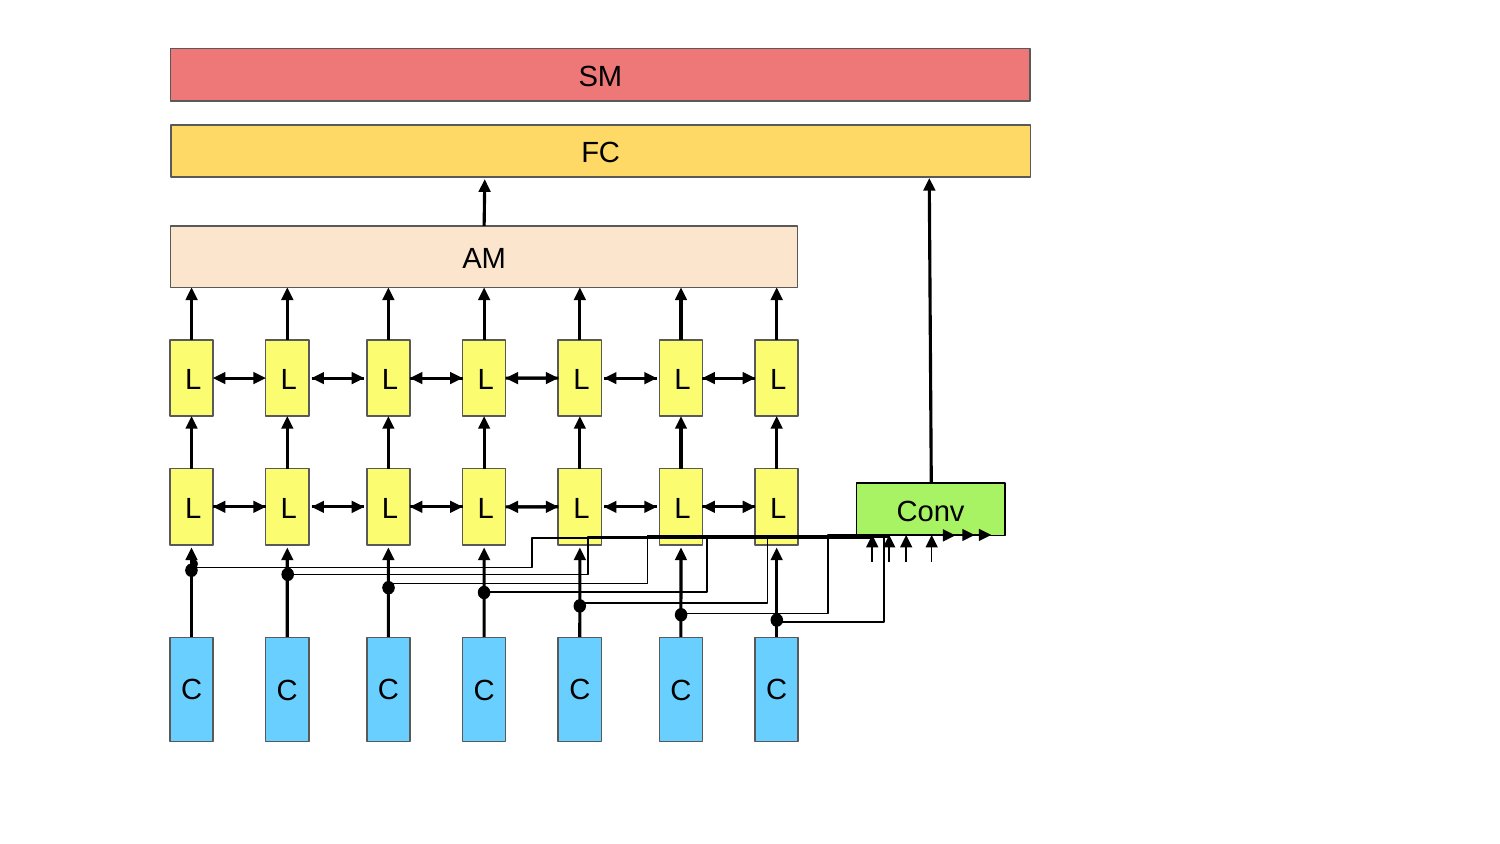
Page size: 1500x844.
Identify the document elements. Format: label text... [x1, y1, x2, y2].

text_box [680, 534, 775, 614]
text_box C [641, 656, 720, 725]
text_box L [265, 468, 309, 536]
text_box C [152, 655, 231, 723]
text_box L [265, 339, 309, 417]
text_box L [366, 468, 410, 534]
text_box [388, 535, 482, 584]
text_box C [445, 656, 524, 725]
text_box L [558, 339, 602, 417]
text_box C [248, 656, 327, 724]
text_box [659, 637, 703, 656]
text_box [755, 723, 799, 742]
text_box L [659, 468, 703, 532]
text_box L [169, 339, 214, 417]
text_box [366, 637, 410, 655]
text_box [776, 534, 992, 623]
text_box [287, 536, 385, 575]
text_box L [462, 339, 506, 417]
text_box [558, 637, 602, 655]
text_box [483, 535, 577, 593]
text_box [462, 725, 506, 742]
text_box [579, 535, 678, 603]
text_box L [558, 468, 602, 532]
text_box L [755, 339, 799, 417]
text_box [462, 637, 506, 656]
text_box [265, 724, 309, 742]
text_box FC [170, 124, 1031, 178]
text_box AM [170, 225, 798, 288]
text_box [659, 725, 703, 742]
text_box C [349, 655, 428, 723]
text_box C [541, 655, 619, 723]
text_box L [366, 339, 410, 417]
text_box [366, 723, 410, 742]
text_box SM [170, 48, 1031, 101]
text_box [558, 723, 602, 742]
text_box [265, 637, 309, 656]
text_box [169, 637, 214, 655]
text_box [755, 637, 799, 655]
text_box L [462, 468, 506, 533]
text_box Conv [856, 483, 1006, 536]
text_box L [755, 468, 799, 532]
text_box SM [925, 483, 934, 489]
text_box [191, 537, 284, 568]
text_box [169, 723, 214, 742]
text_box L [659, 339, 703, 417]
text_box L [169, 468, 214, 545]
text_box C [737, 655, 816, 723]
